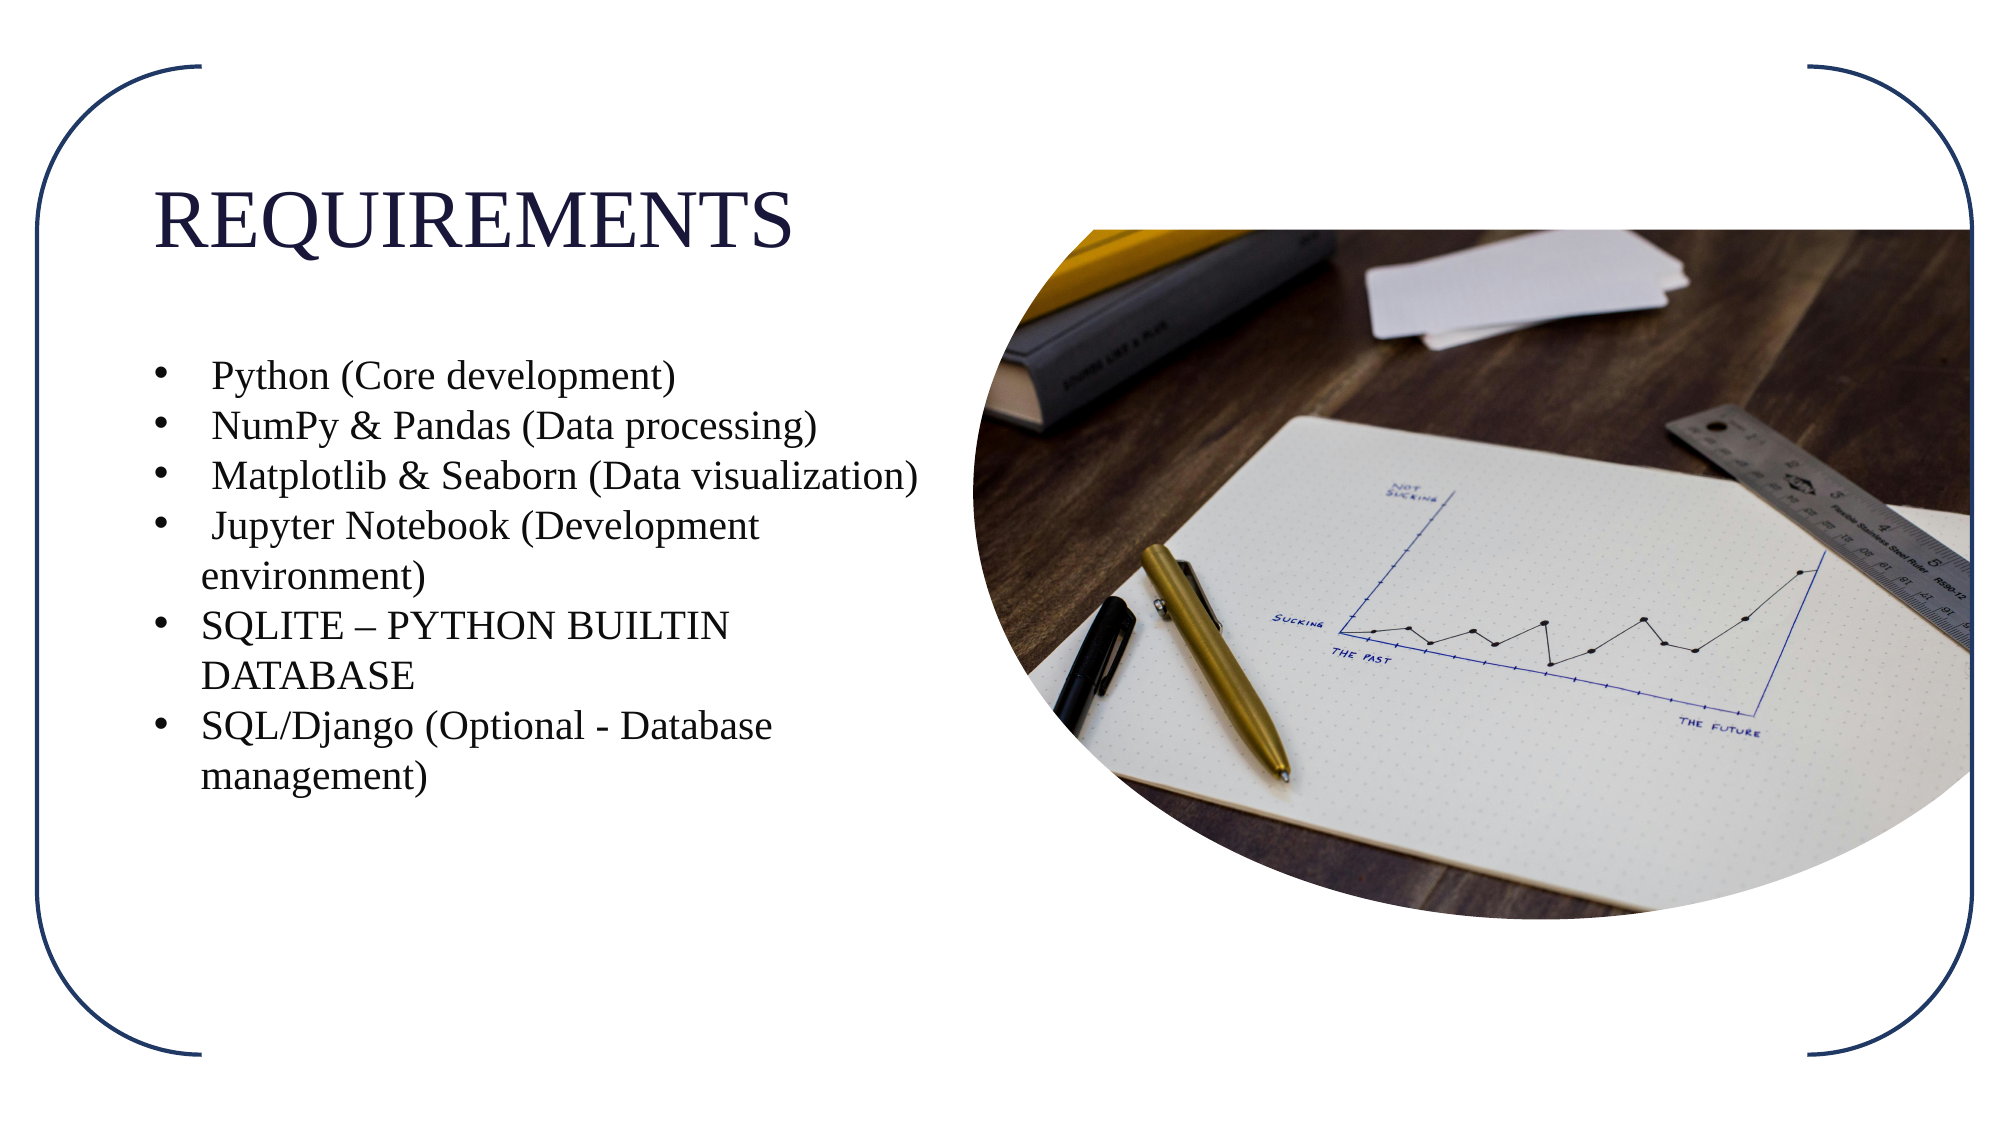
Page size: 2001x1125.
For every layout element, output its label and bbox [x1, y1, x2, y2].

text_box [36, 65, 1973, 1056]
picture [973, 229, 1974, 920]
